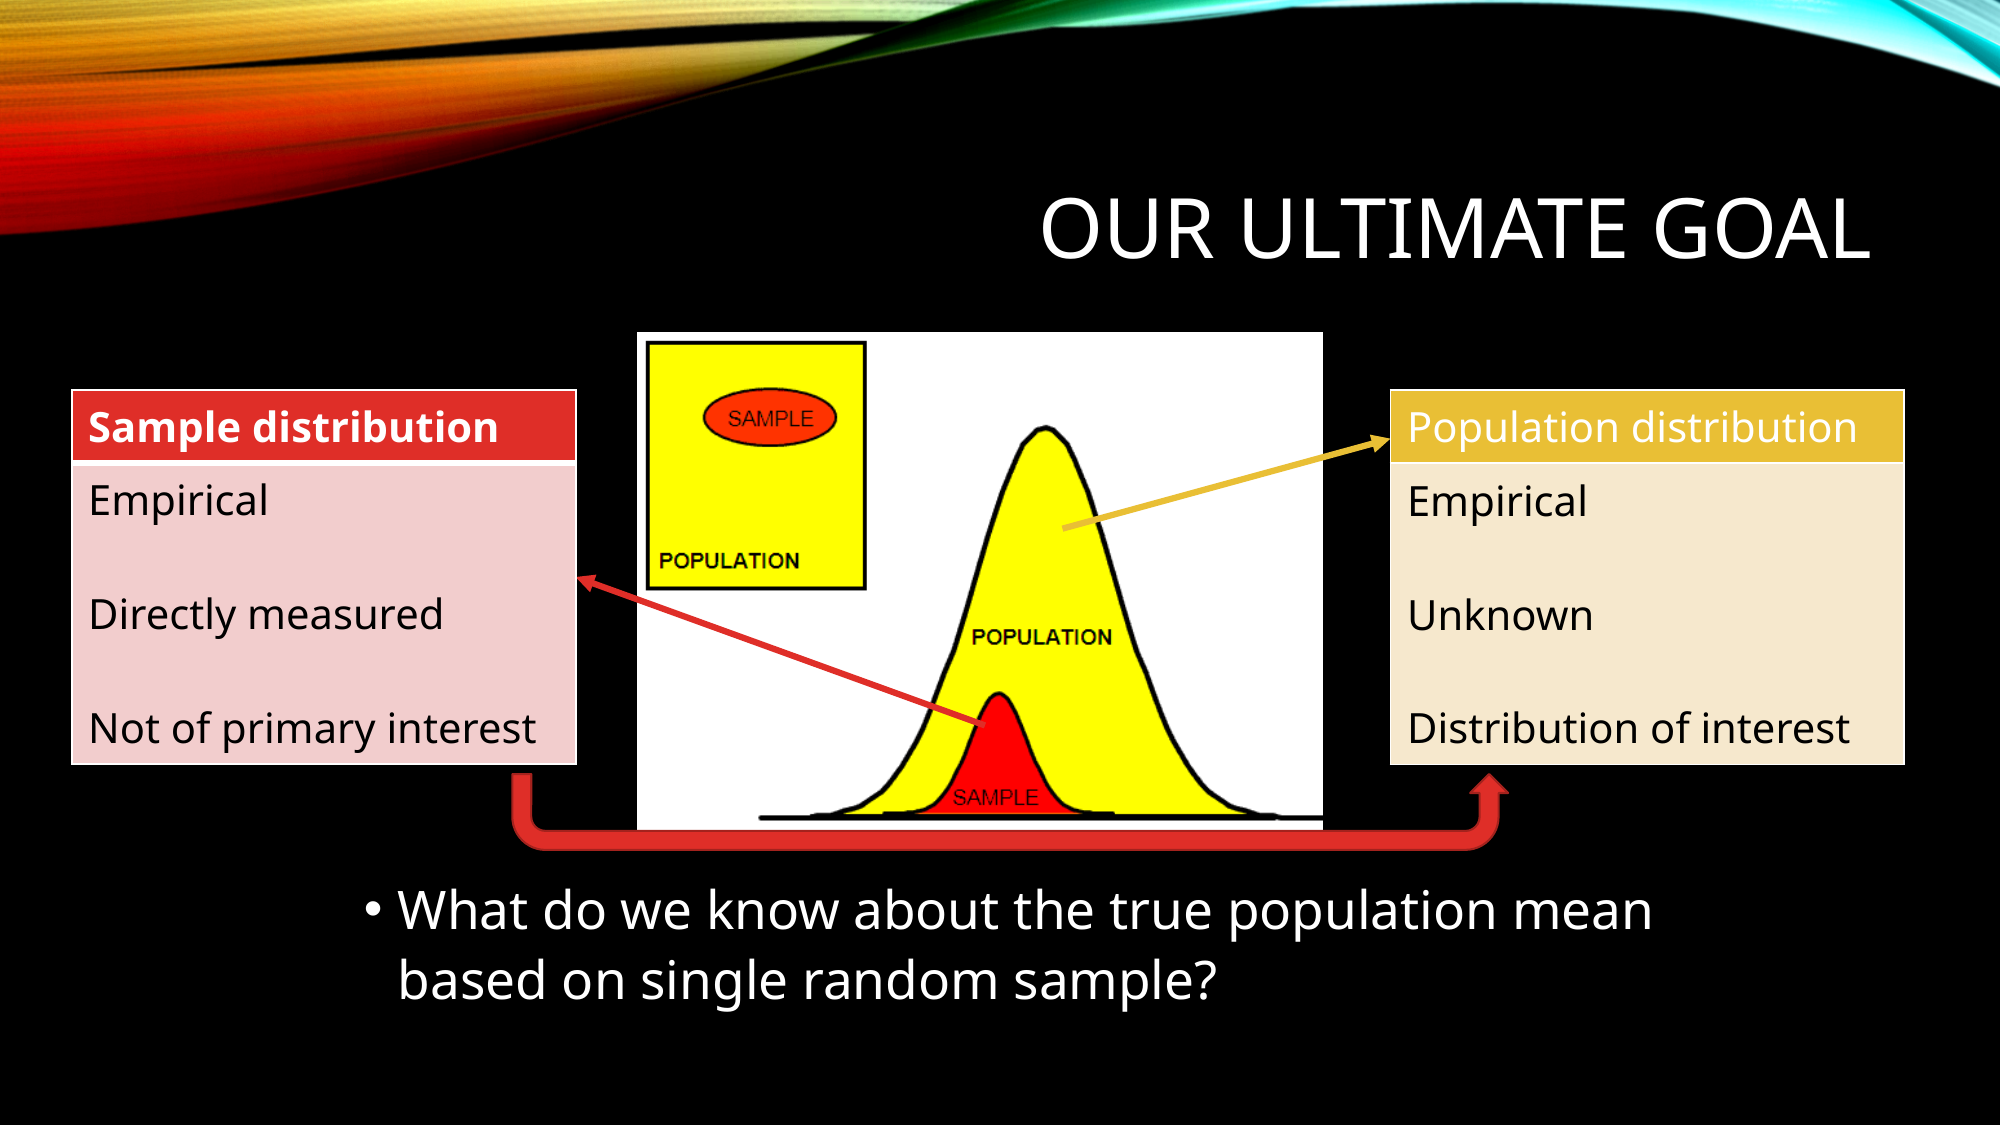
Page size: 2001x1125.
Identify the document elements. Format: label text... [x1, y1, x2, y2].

table_cell Empirical Unknown Distribution of interest [1391, 464, 1903, 764]
text_box [511, 773, 1510, 851]
picture [637, 332, 1324, 831]
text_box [1062, 438, 1391, 529]
table_cell Empirical Directly measured Not of primary interest [73, 466, 575, 763]
table_header Population distribution [1391, 391, 1903, 462]
title our ultimate goal [474, 125, 1888, 338]
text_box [575, 563, 986, 726]
list What do we know about the true population mean based on single random sample? [348, 862, 1697, 1018]
table_header Sample distribution [73, 391, 575, 460]
text_box [117, 231, 1856, 425]
picture [0, 0, 2000, 237]
